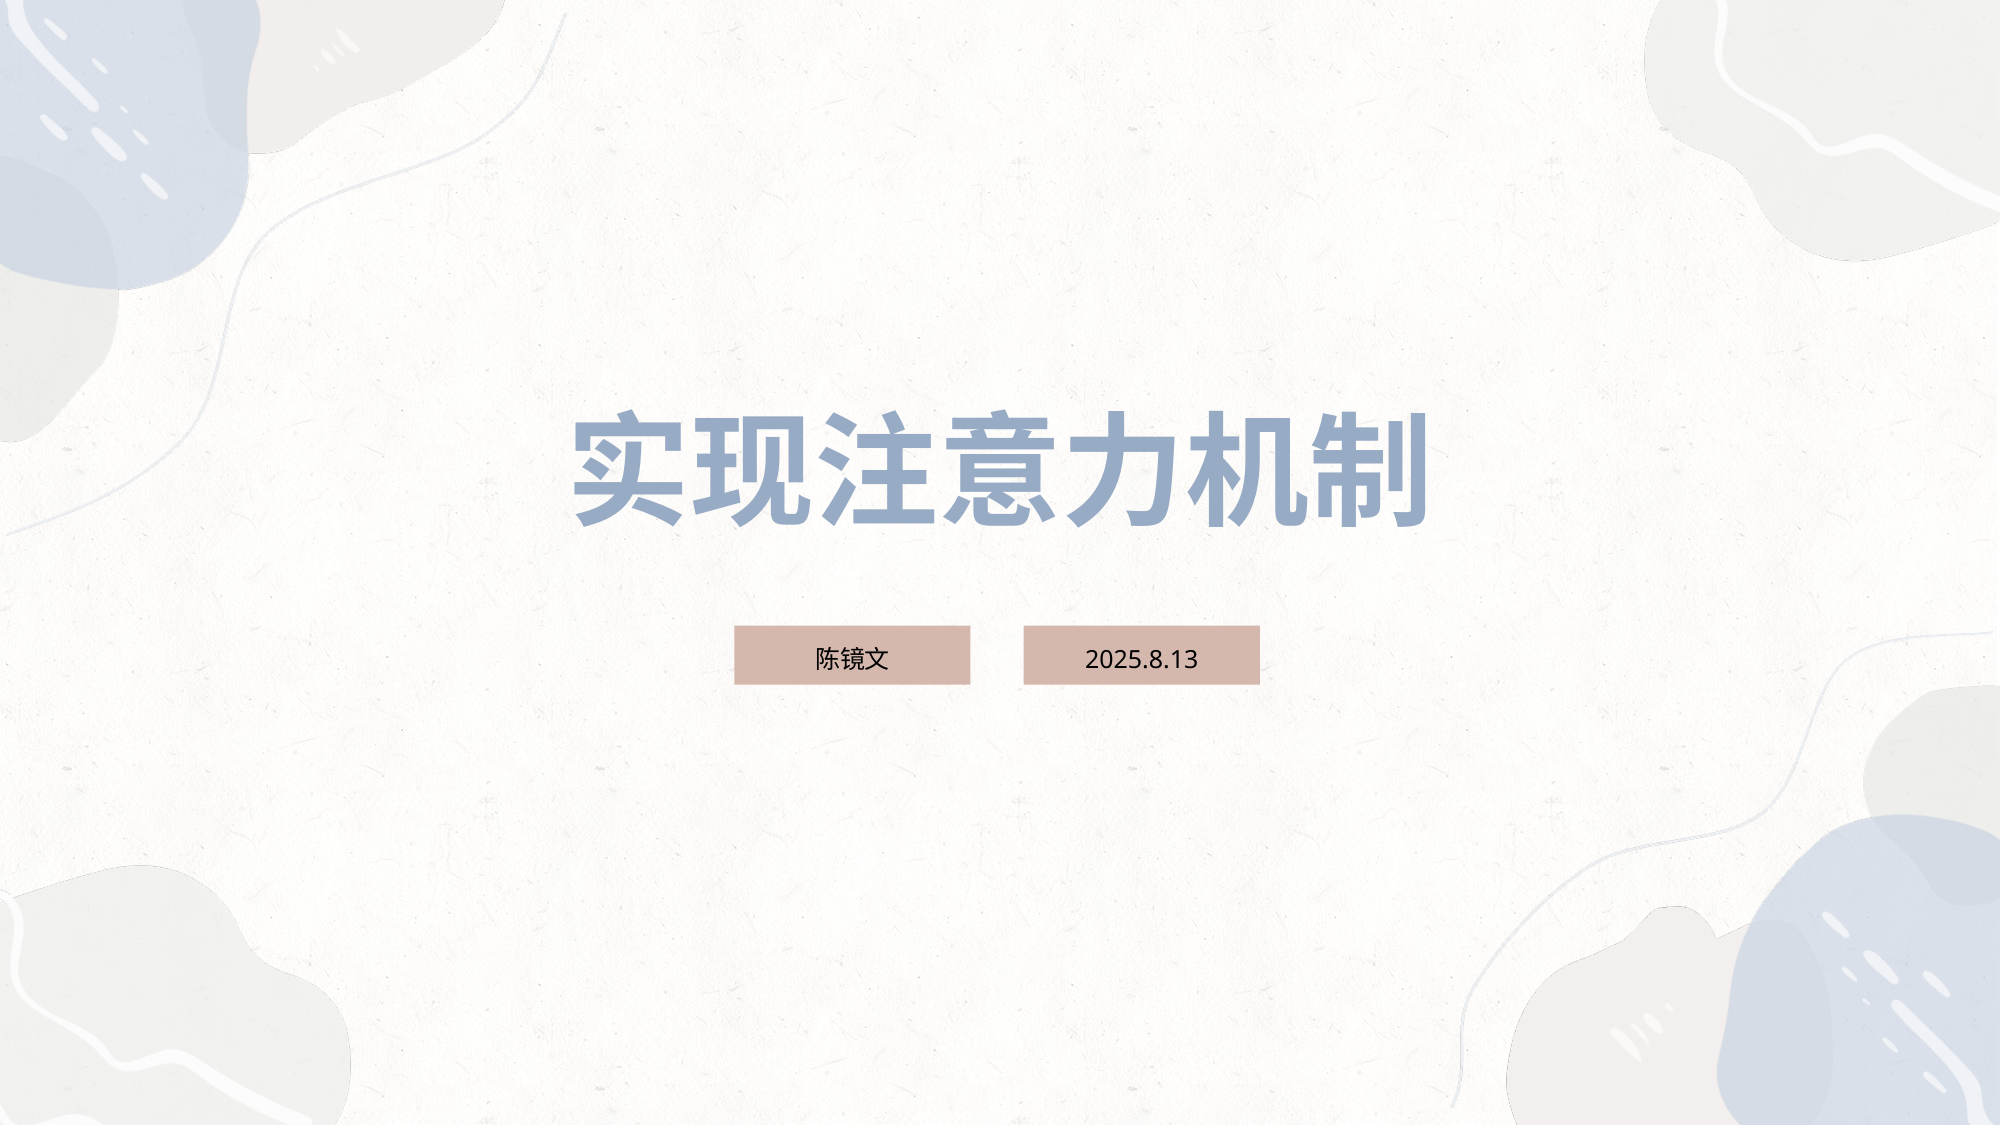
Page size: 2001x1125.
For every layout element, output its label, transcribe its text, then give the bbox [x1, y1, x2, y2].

picture [0, 0, 2000, 1125]
list 2025.8.13 [1023, 625, 1260, 685]
list 陈镜文 [734, 625, 971, 685]
title 实现注意力机制 [381, 223, 1619, 550]
